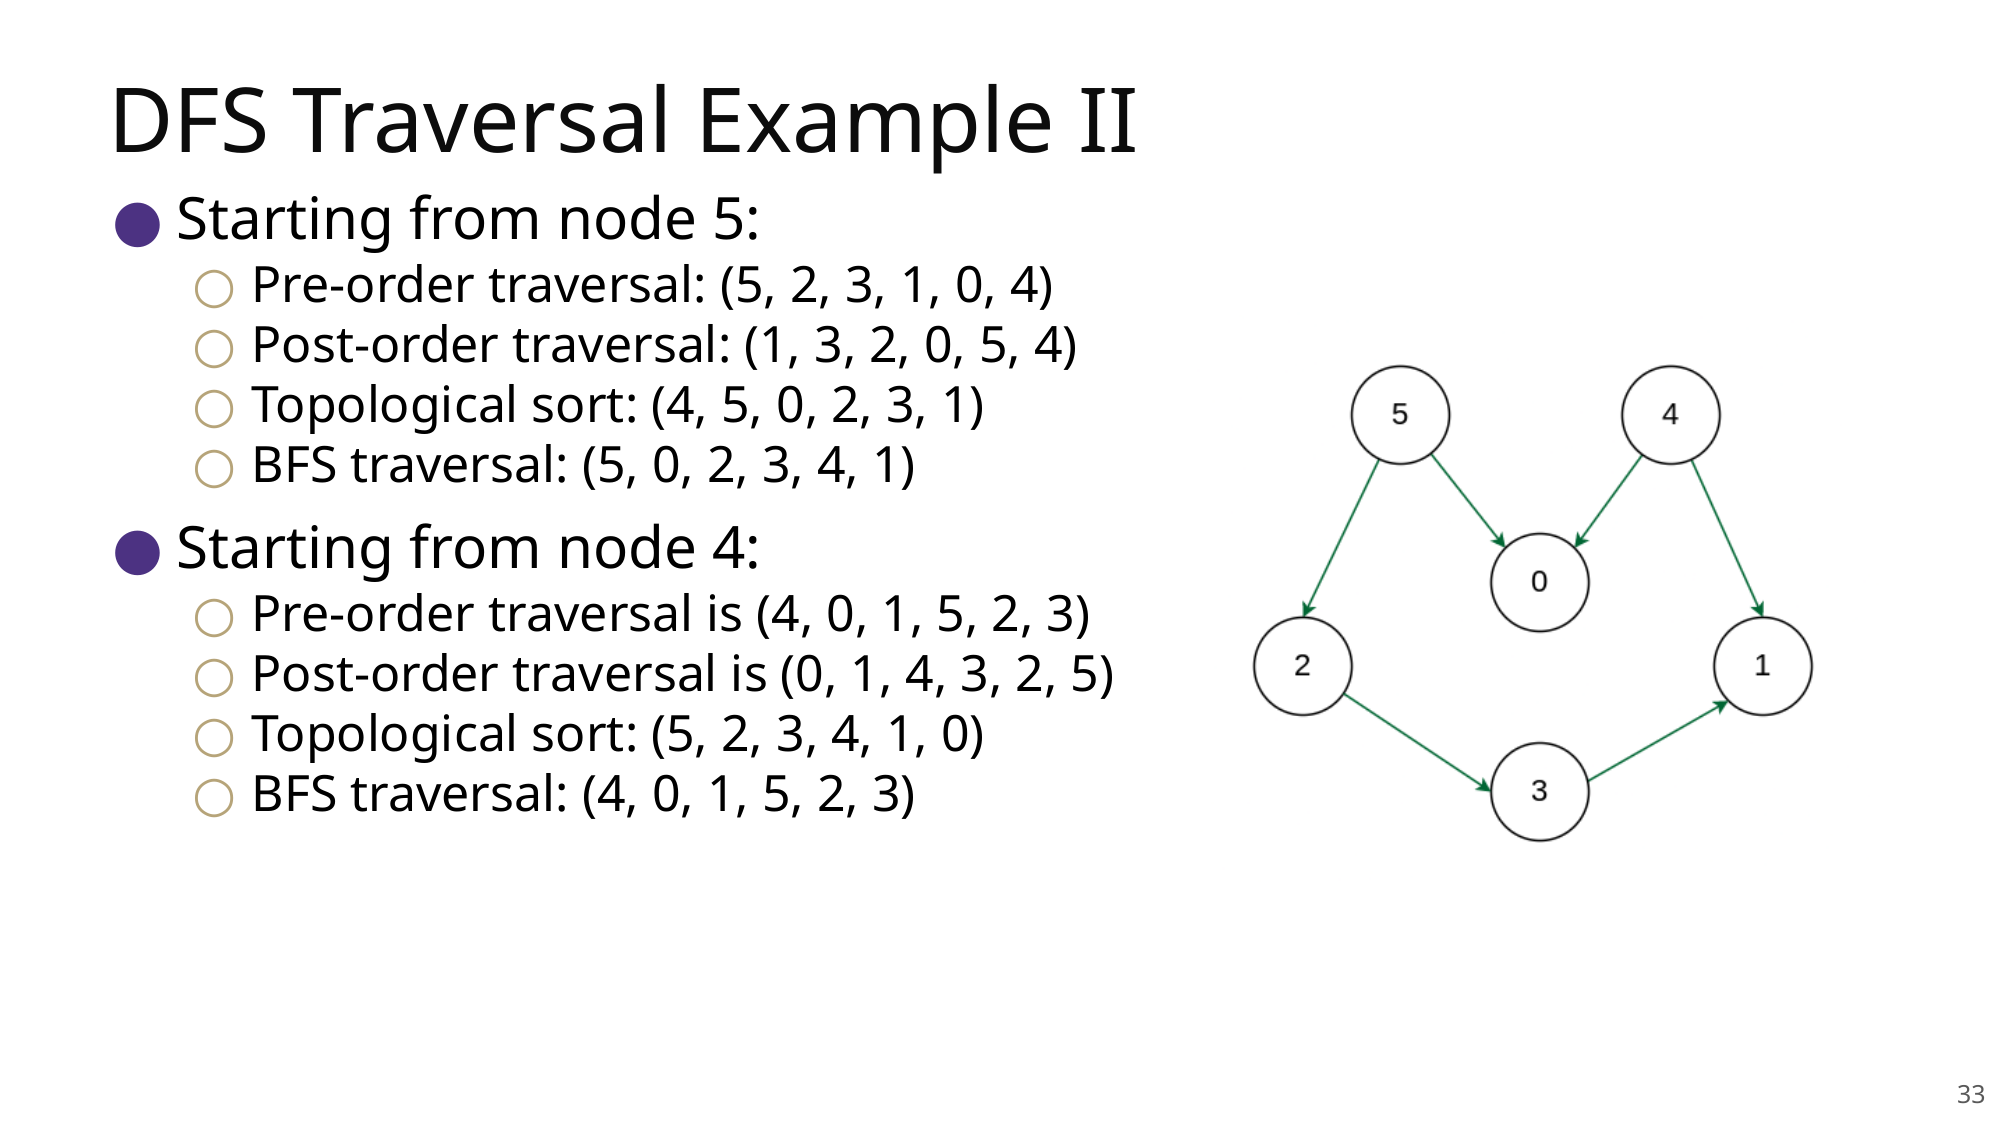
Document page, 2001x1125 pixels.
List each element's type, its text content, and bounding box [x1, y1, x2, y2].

title DFS Traversal Example II [94, 43, 1930, 210]
list Starting from node 5: Pre-order traversal: (5, 2, 3, 1, 0, 4) Post-order traversal: (1, 3, 2, 0, 5, 4) Topological sort: (4, 5, 0, 2, 3, 1) BFS traversal: (5, 0, 2, 3, 4, 1) Starting from node 4: Pre-order traversal is (4, 0, 1, 5, 2, 3) Post-order traversal is (0, 1, 4, 3, 2, 5) Topological sort: (5, 2, 3, 4, 1, 0) BFS traversal: (4, 0, 1, 5, 2, 3) [94, 182, 1229, 862]
picture [1191, 310, 1888, 882]
